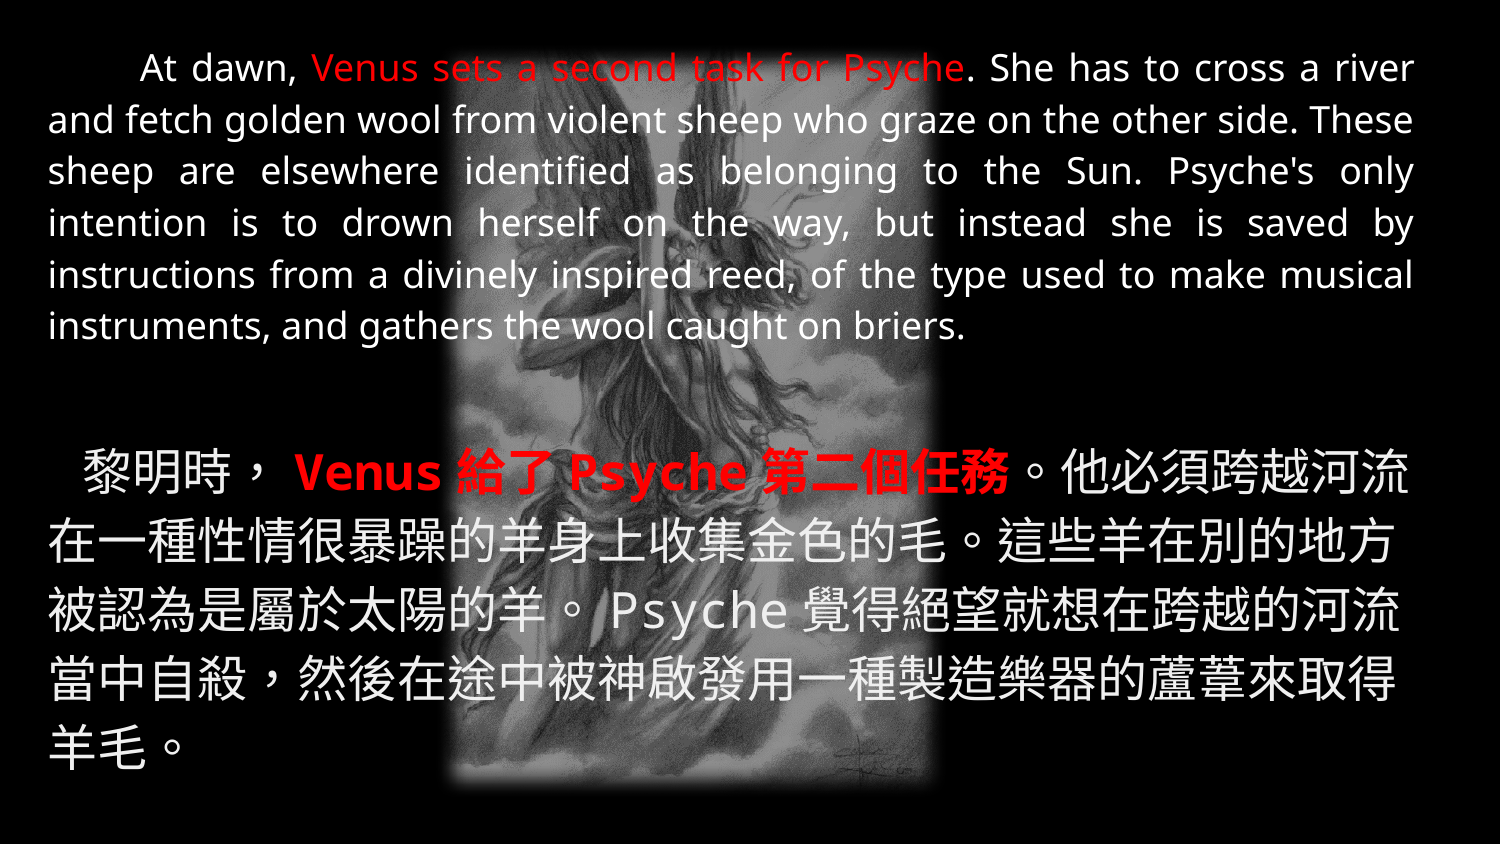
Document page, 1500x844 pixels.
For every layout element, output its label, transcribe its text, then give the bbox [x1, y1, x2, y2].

list At dawn, Venus sets a second task for Psyche. She has to cross a river and fetch golden wool from violent sheep who graze on the other side. These sheep are elsewhere identified as belonging to the Sun. Psyche's only intention is to drown herself on the way, but instead she is saved by instructions from a divinely inspired reed, of the type used to make musical instruments, and gathers the wool caught on briers. 黎明時，Venus給了Psyche第二個任務。他必須跨越河流在一種性情很暴躁的羊身上收集金色的毛。這些羊在別的地方被認為是屬於太陽的羊。Psyche覺得絕望就想在跨越的河流當中自殺，然後在途中被神啟發用一種製造樂器的蘆葦來取得羊毛。 [32, 22, 1431, 844]
picture [435, 43, 947, 798]
